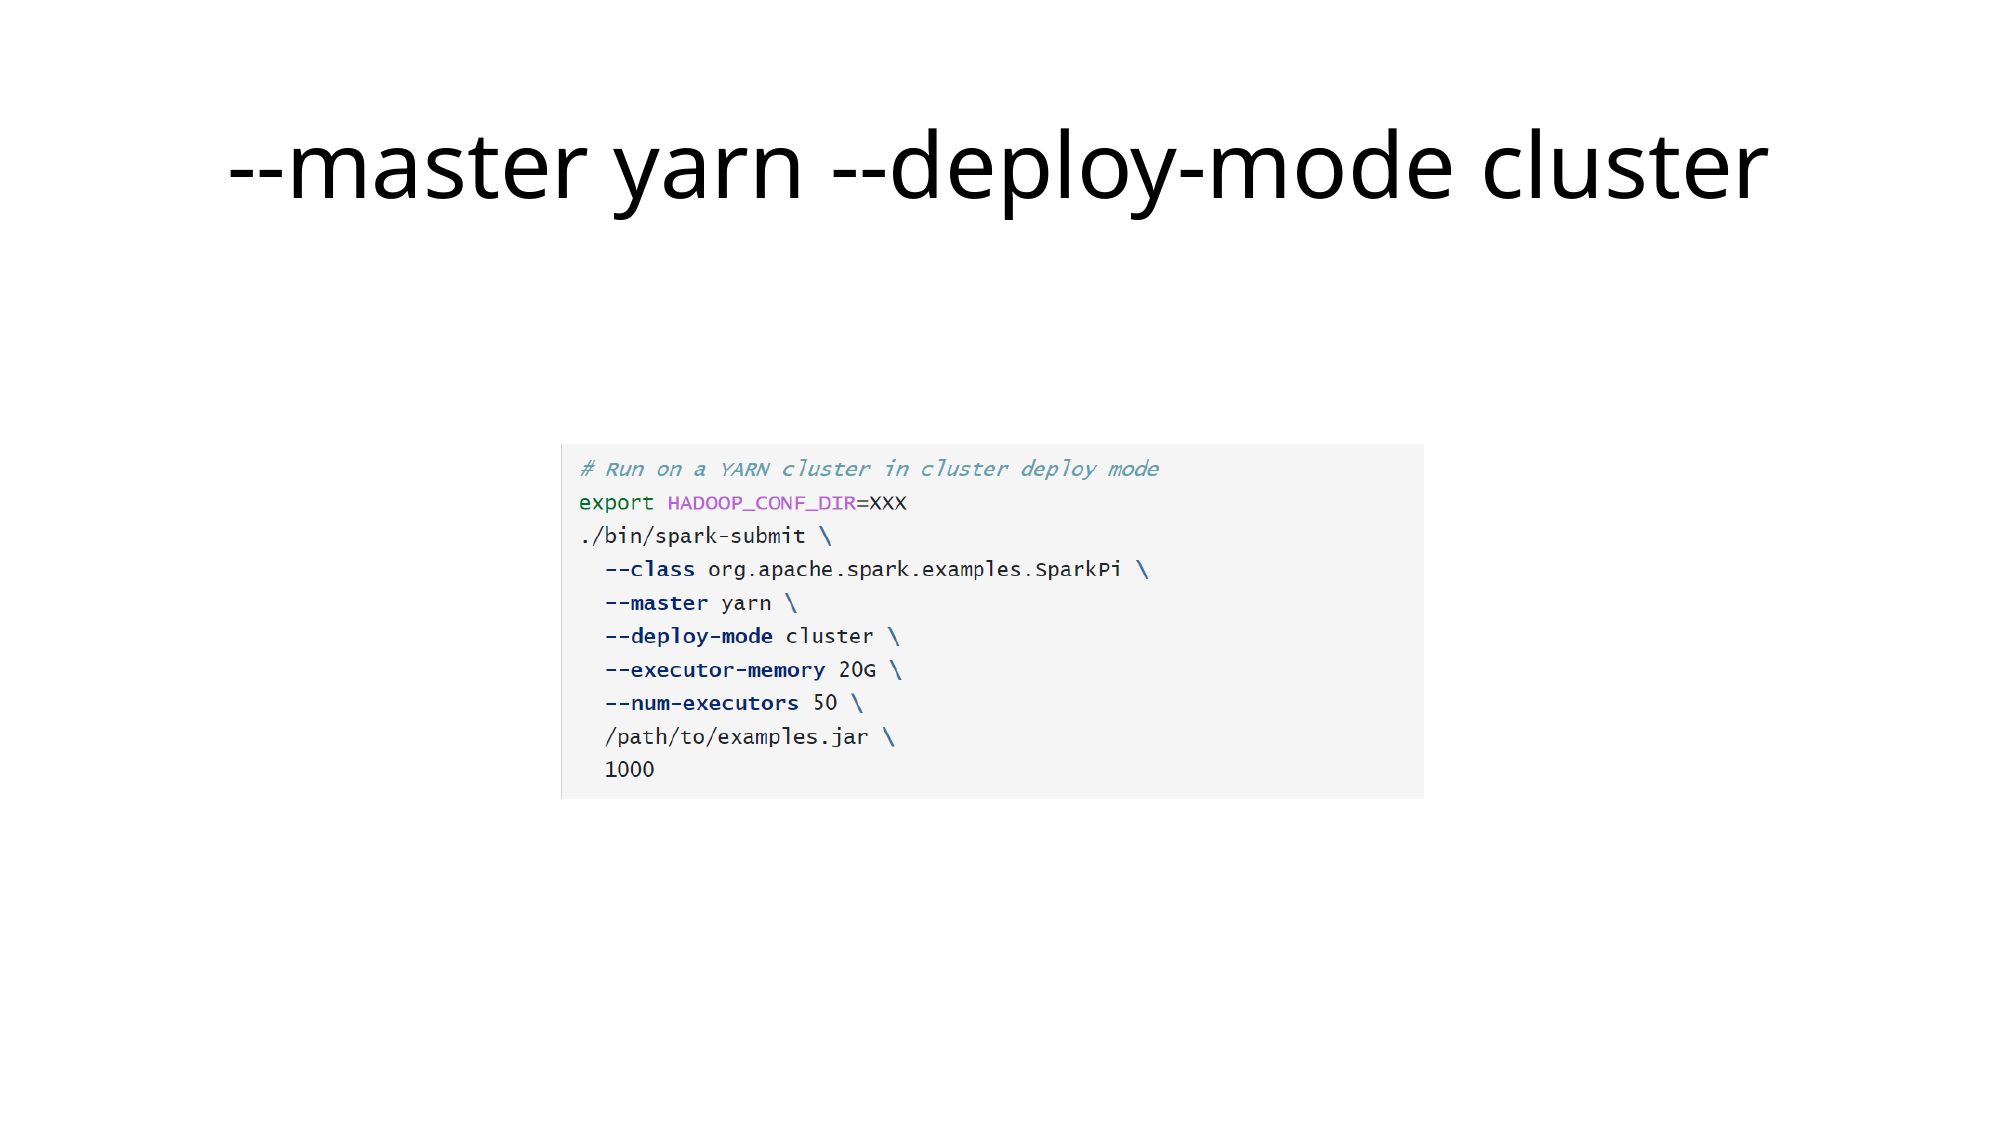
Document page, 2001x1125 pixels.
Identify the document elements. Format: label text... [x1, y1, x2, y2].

picture [541, 444, 1425, 800]
title --master yarn --deploy-mode cluster [137, 59, 1863, 278]
